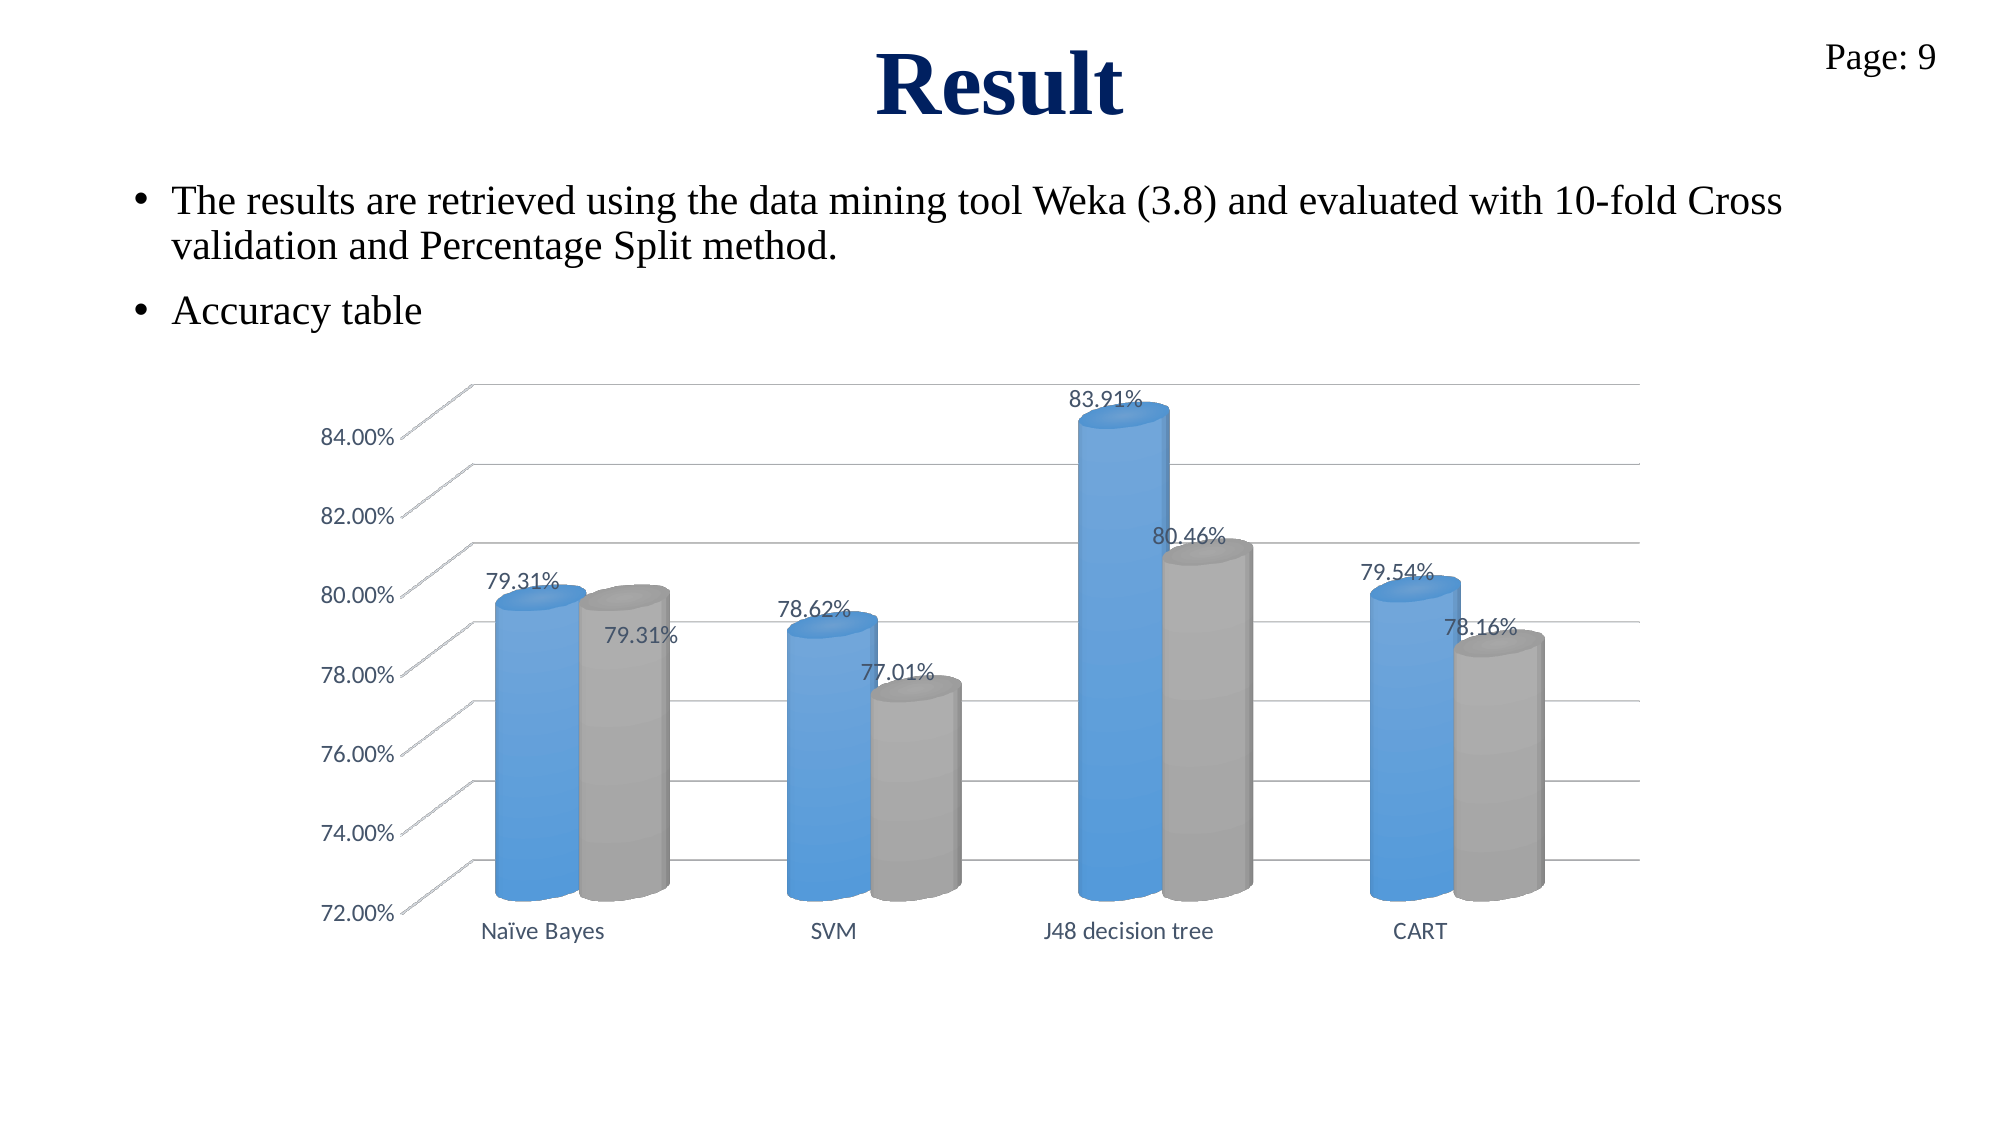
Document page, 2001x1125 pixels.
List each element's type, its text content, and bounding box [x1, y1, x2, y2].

title Result [137, 0, 1863, 171]
text_box Page: 9 [1810, 24, 1952, 85]
list The results are retrieved using the data mining tool Weka (3.8) and evaluated with 10-fold Cross validation and Percentage Split method. Accuracy table [118, 170, 1844, 885]
chart [289, 372, 1670, 958]
